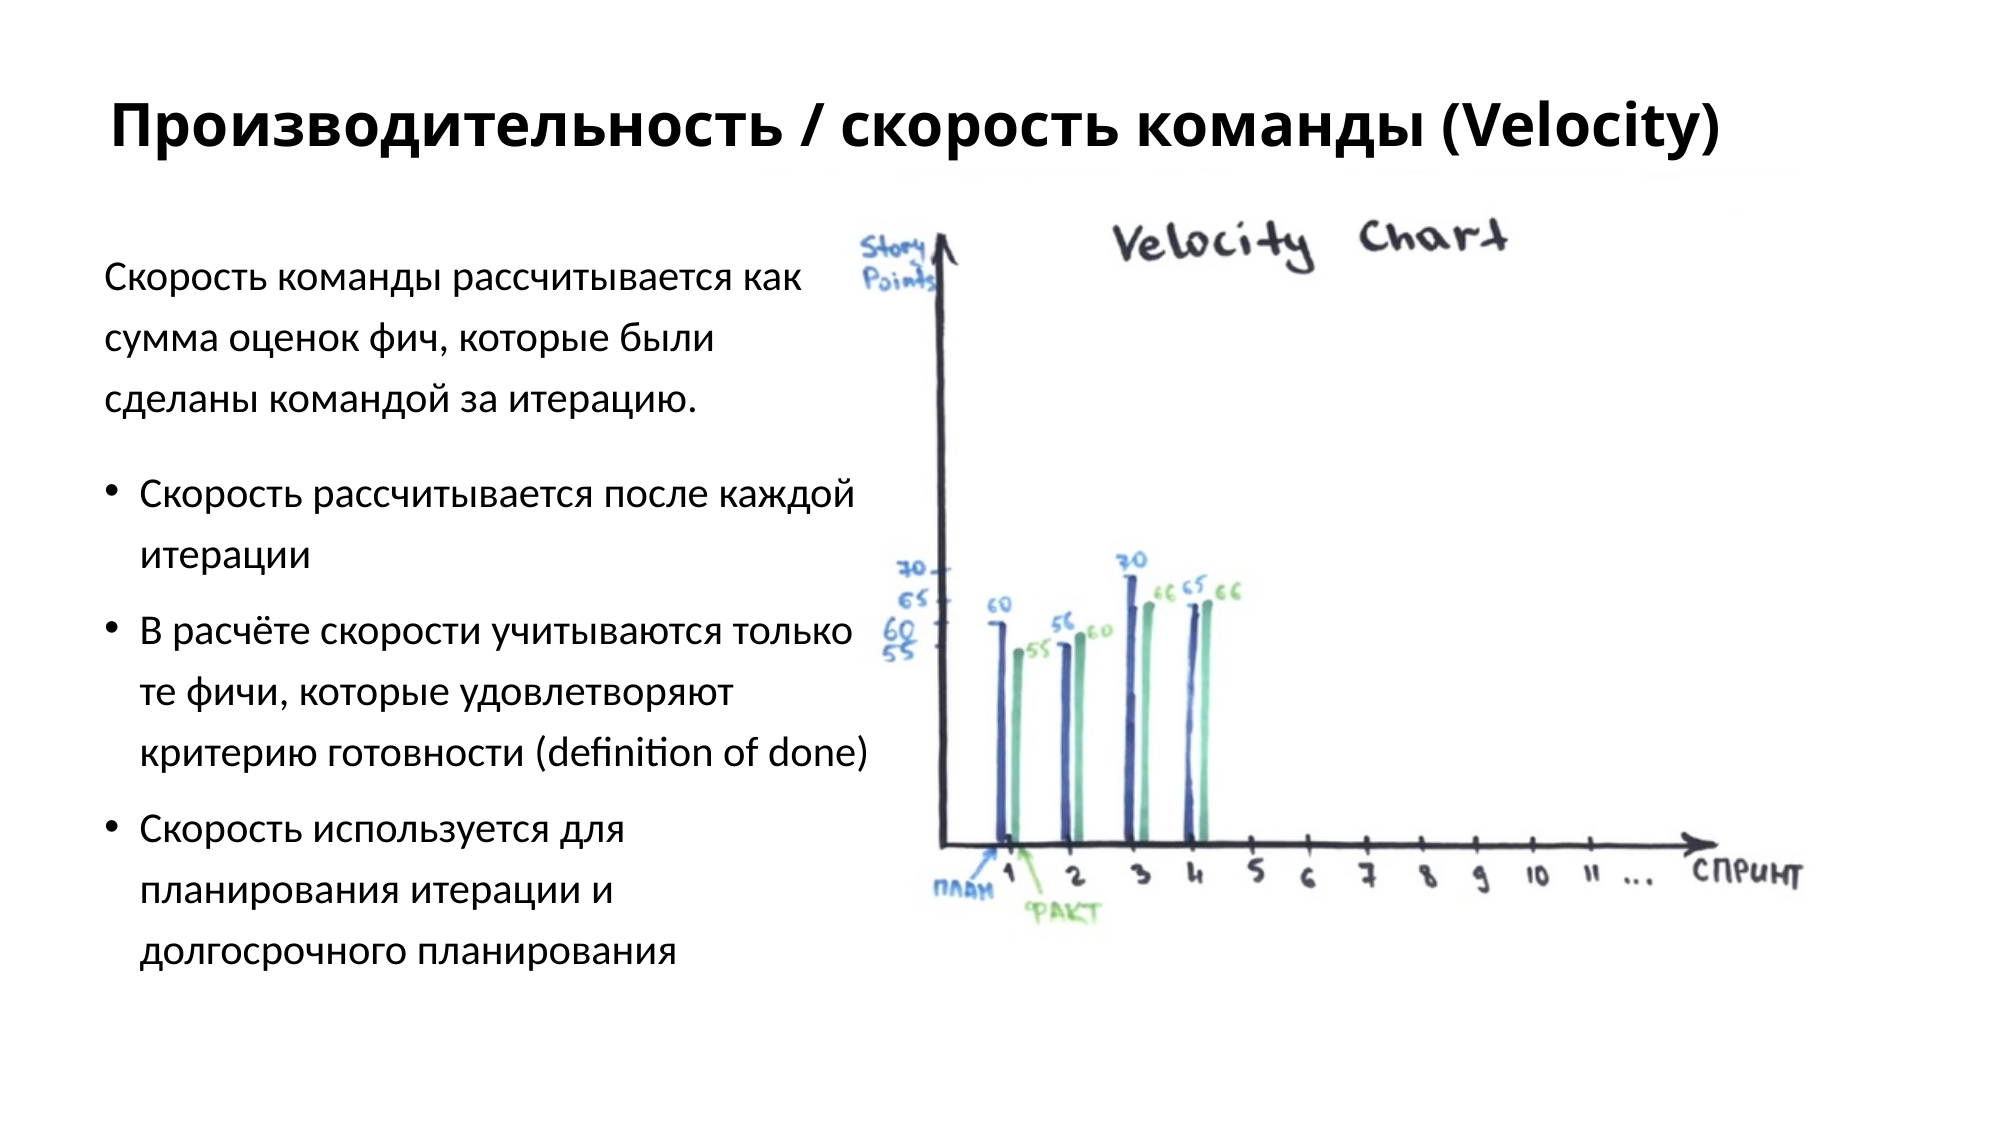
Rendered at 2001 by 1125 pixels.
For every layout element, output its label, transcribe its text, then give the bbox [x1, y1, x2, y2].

list Скорость команды рассчитывается как сумма оценок фич, которые были сделаны командой за итерацию. Скорость рассчитывается после каждой итерации В расчёте скорости учитываются только те фичи, которые удовлетворяют критерию готовности (definition of done) Скорость используется для планирования итерации и долгосрочного планирования [89, 230, 886, 1019]
title Производительность / скорость команды (Velocity) [94, 58, 1850, 196]
picture [762, 169, 1850, 958]
